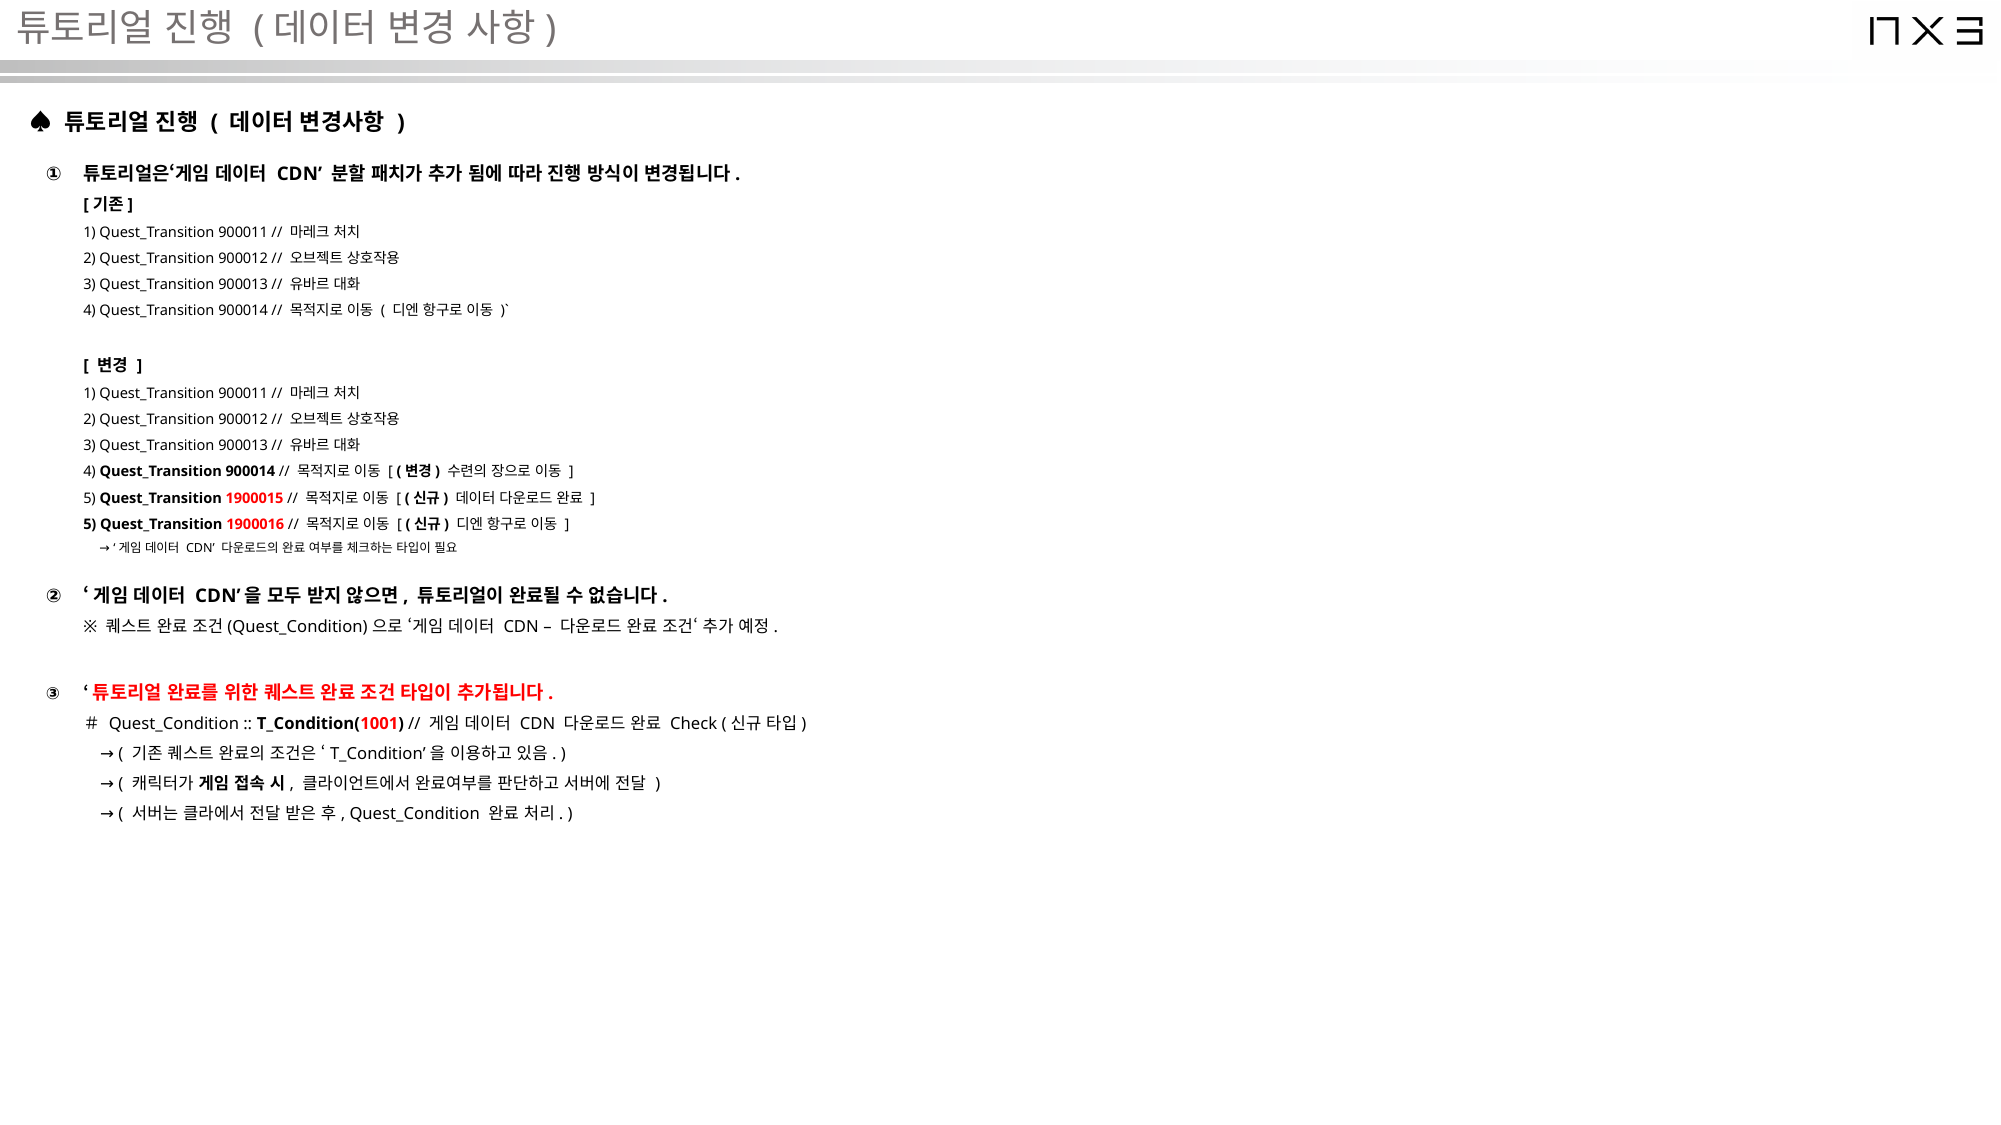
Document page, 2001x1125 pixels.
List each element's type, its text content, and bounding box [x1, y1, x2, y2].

title 튜토리얼 진행 (데이터 변경 사항) [1, 0, 908, 60]
picture [1852, 1, 2000, 61]
text_box 튜토리얼은‘게임 데이터 CDN’ 분할 패치가 추가 됨에 따라 진행 방식이 변경됩니다. [기존] 1) Quest_Transition 900011 // 마레크 처치 2) Quest_Transition 900012 // 오브젝트 상호작용 3) Quest_Transition 900013 // 유바르 대화 4) Quest_Transition 900014 // 목적지로 이동 ( 디엔 항구로 이동 )` [ 변경 ] 1) Quest_Transition 900011 // 마레크 처치 2) Quest_Transition 900012 // 오브젝트 상호작용 3) Quest_Transition 900013 // 유바르 대화 4) Quest_Transition 900014 // 목적지로 이동 [ (변경) 수련의 장으로 이동 ] 5) Quest_Transition 1900015 // 목적지로 이동 [ (신규) 데이터 다운로드 완료 ] 5) Quest_Transition 1900016 // 목적지로 이동 [ (신규) 디엔 항구로 이동 ] → ‘게임 데이터 CDN’ 다운로드의 완료 여부를 체크하는 타입이 필요 ‘게임 데이터 CDN’을 모두 받지 않으면, 튜토리얼이 완료될 수 없습니다. ※ 퀘스트 완료 조건(Quest_Condition)으로 ‘게임 데이터 CDN – 다운로드 완료 조건‘ 추가 예정. ‘튜토리얼 완료를 위한 퀘스트 완료 조건 타입이 추가됩니다. ＃ Quest_Condition :: T_Condition(1001) // 게임 데이터 CDN 다운로드 완료 Check (신규 타입) → ( 기존 퀘스트 완료의 조건은 ‘T_Condition’을 이용하고 있음. ) → ( 캐릭터가 게임 접속 시, 클라이언트에서 완료여부를 판단하고 서버에 전달 ) → ( 서버는 클라에서 전달 받은 후, Quest_Condition 완료 처리. ) [31, 142, 1091, 895]
text_box ♠ 튜토리얼 진행 ( 데이터 변경사항 ) [14, 99, 529, 143]
